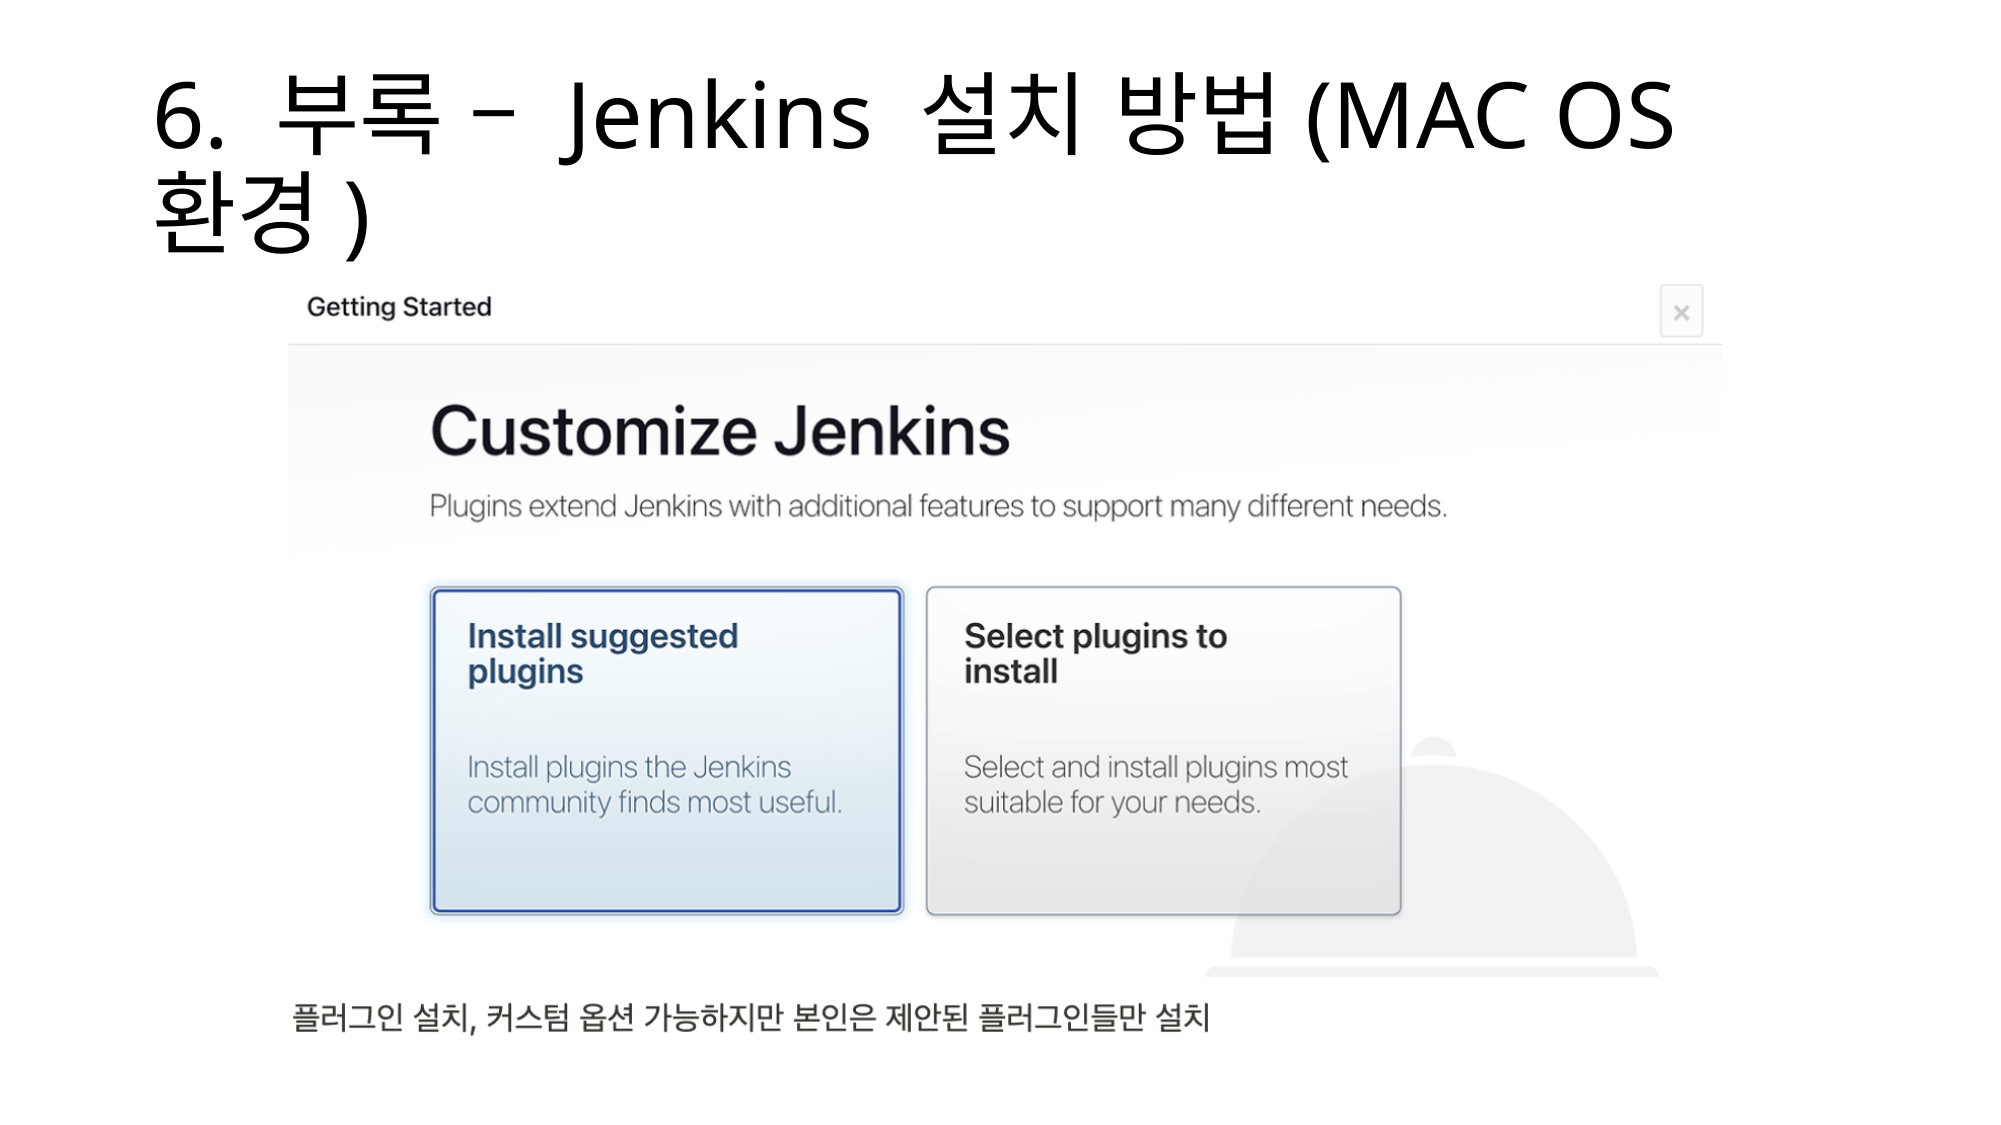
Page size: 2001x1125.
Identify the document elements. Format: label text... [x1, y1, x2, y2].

title 6. 부록 – Jenkins 설치 방법(MAC OS 환경) [137, 59, 1863, 278]
picture [278, 276, 1722, 1050]
